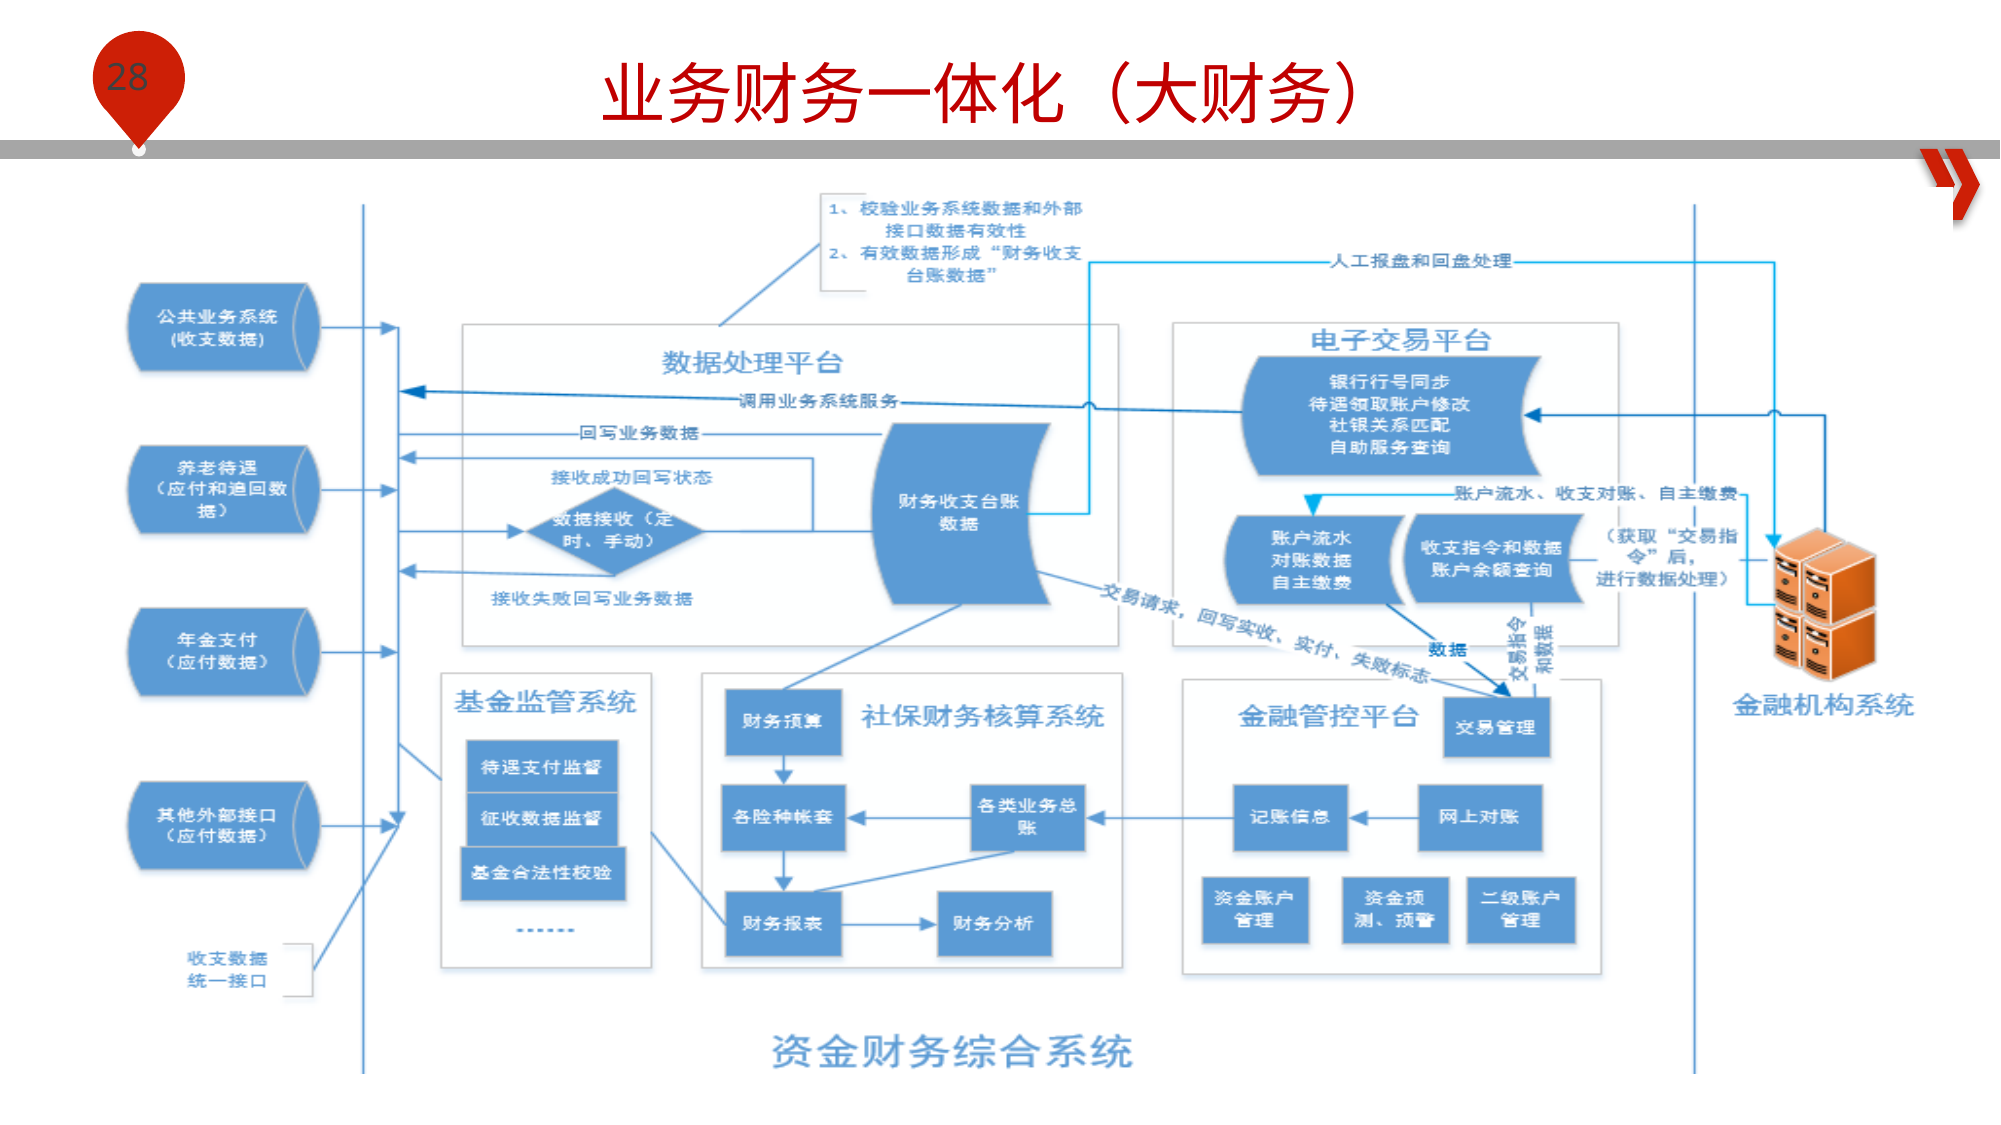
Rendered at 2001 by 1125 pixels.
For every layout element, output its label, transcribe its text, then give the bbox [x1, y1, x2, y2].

text_box [67, 179, 2000, 188]
picture [66, 186, 1954, 1075]
text_box 业务财务一体化（大财务） [99, 45, 1900, 139]
